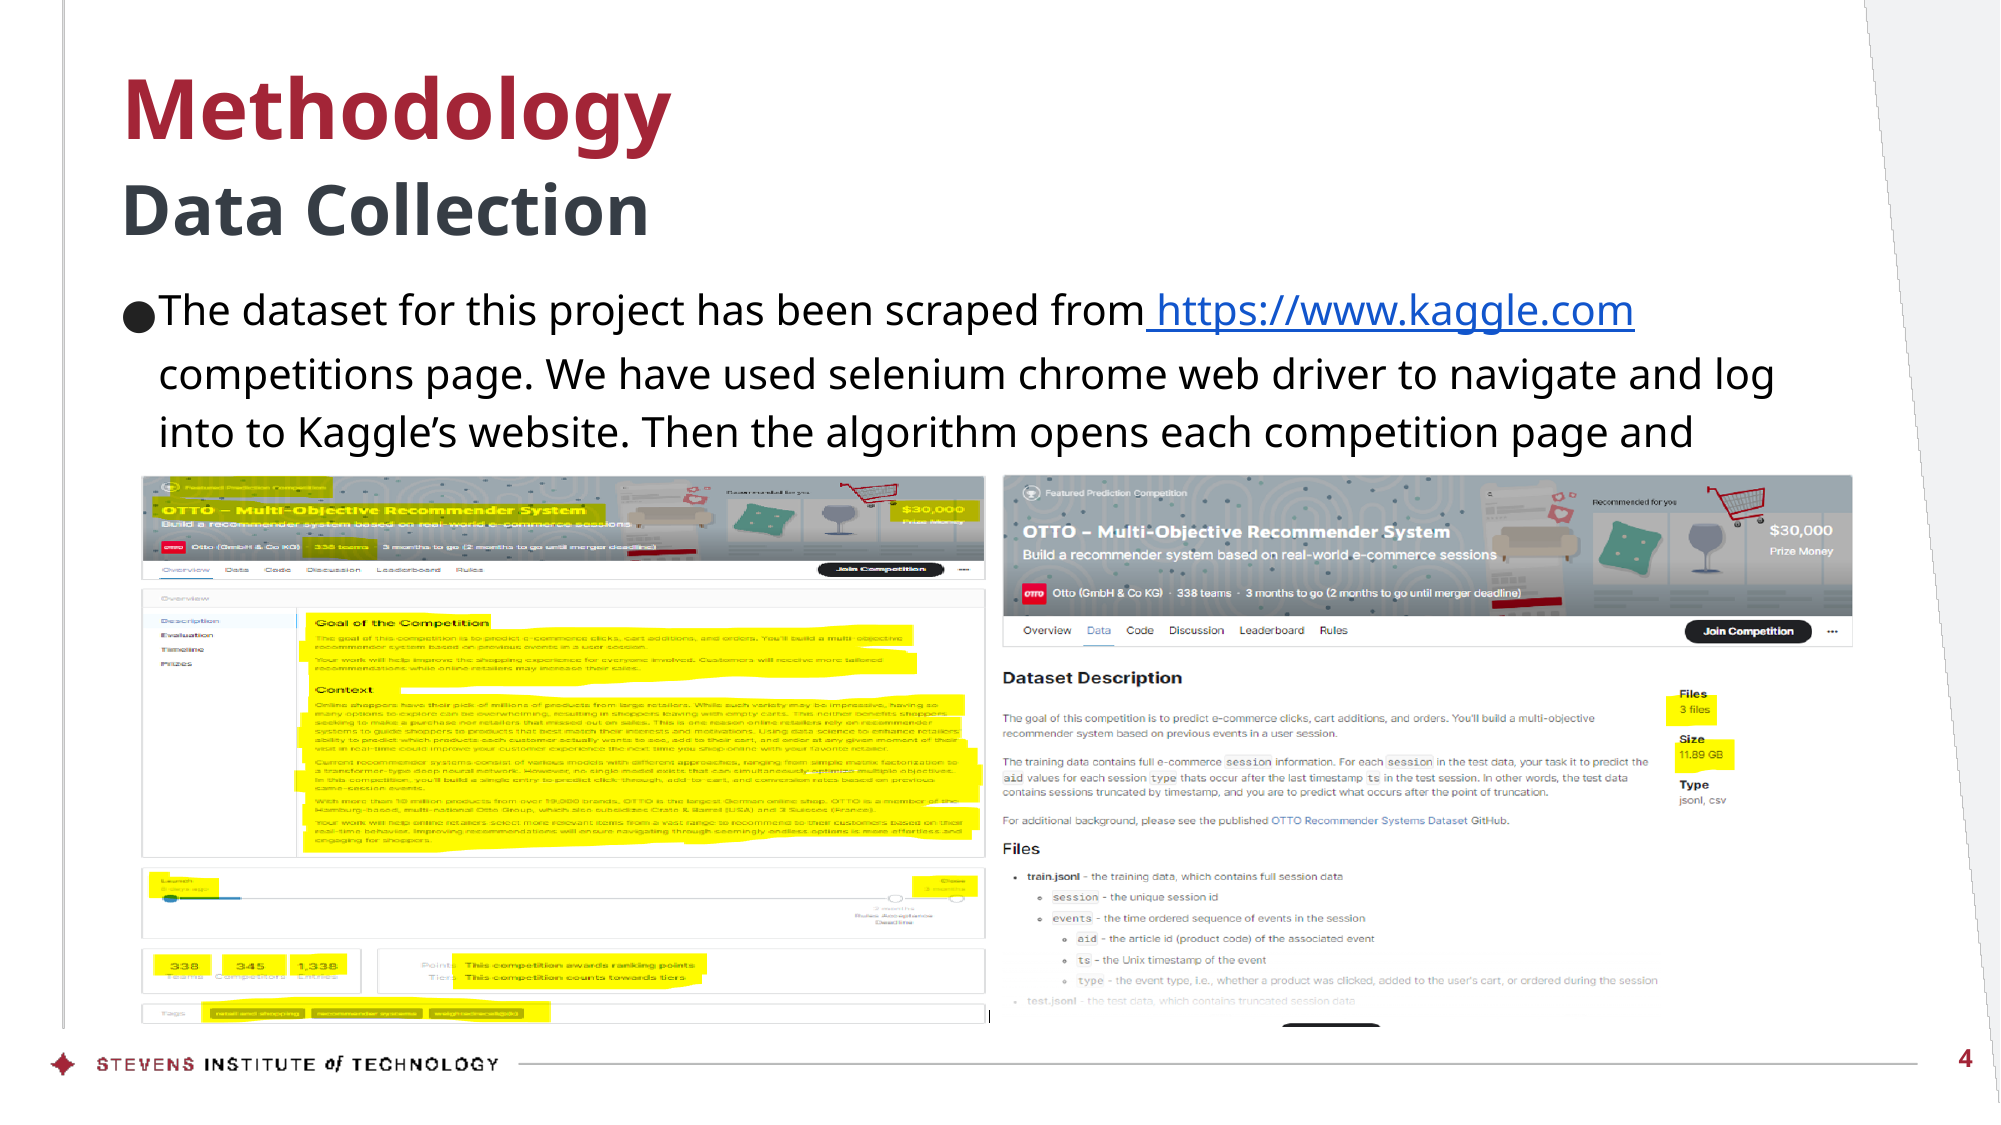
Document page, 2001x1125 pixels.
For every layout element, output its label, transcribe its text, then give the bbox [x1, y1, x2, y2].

title Methodology [106, 59, 1863, 167]
list The dataset for this project has been scraped from https://www.kaggle.com competitions page. We have used selenium chrome web driver to navigate and log into to Kaggle’s website. Then the algorithm opens each competition page and scrapes multiple fields . [105, 267, 1863, 998]
picture [0, 0, 2000, 1125]
title Data Collection [105, 167, 1879, 289]
slide_number ‹#› [1538, 1029, 1988, 1090]
